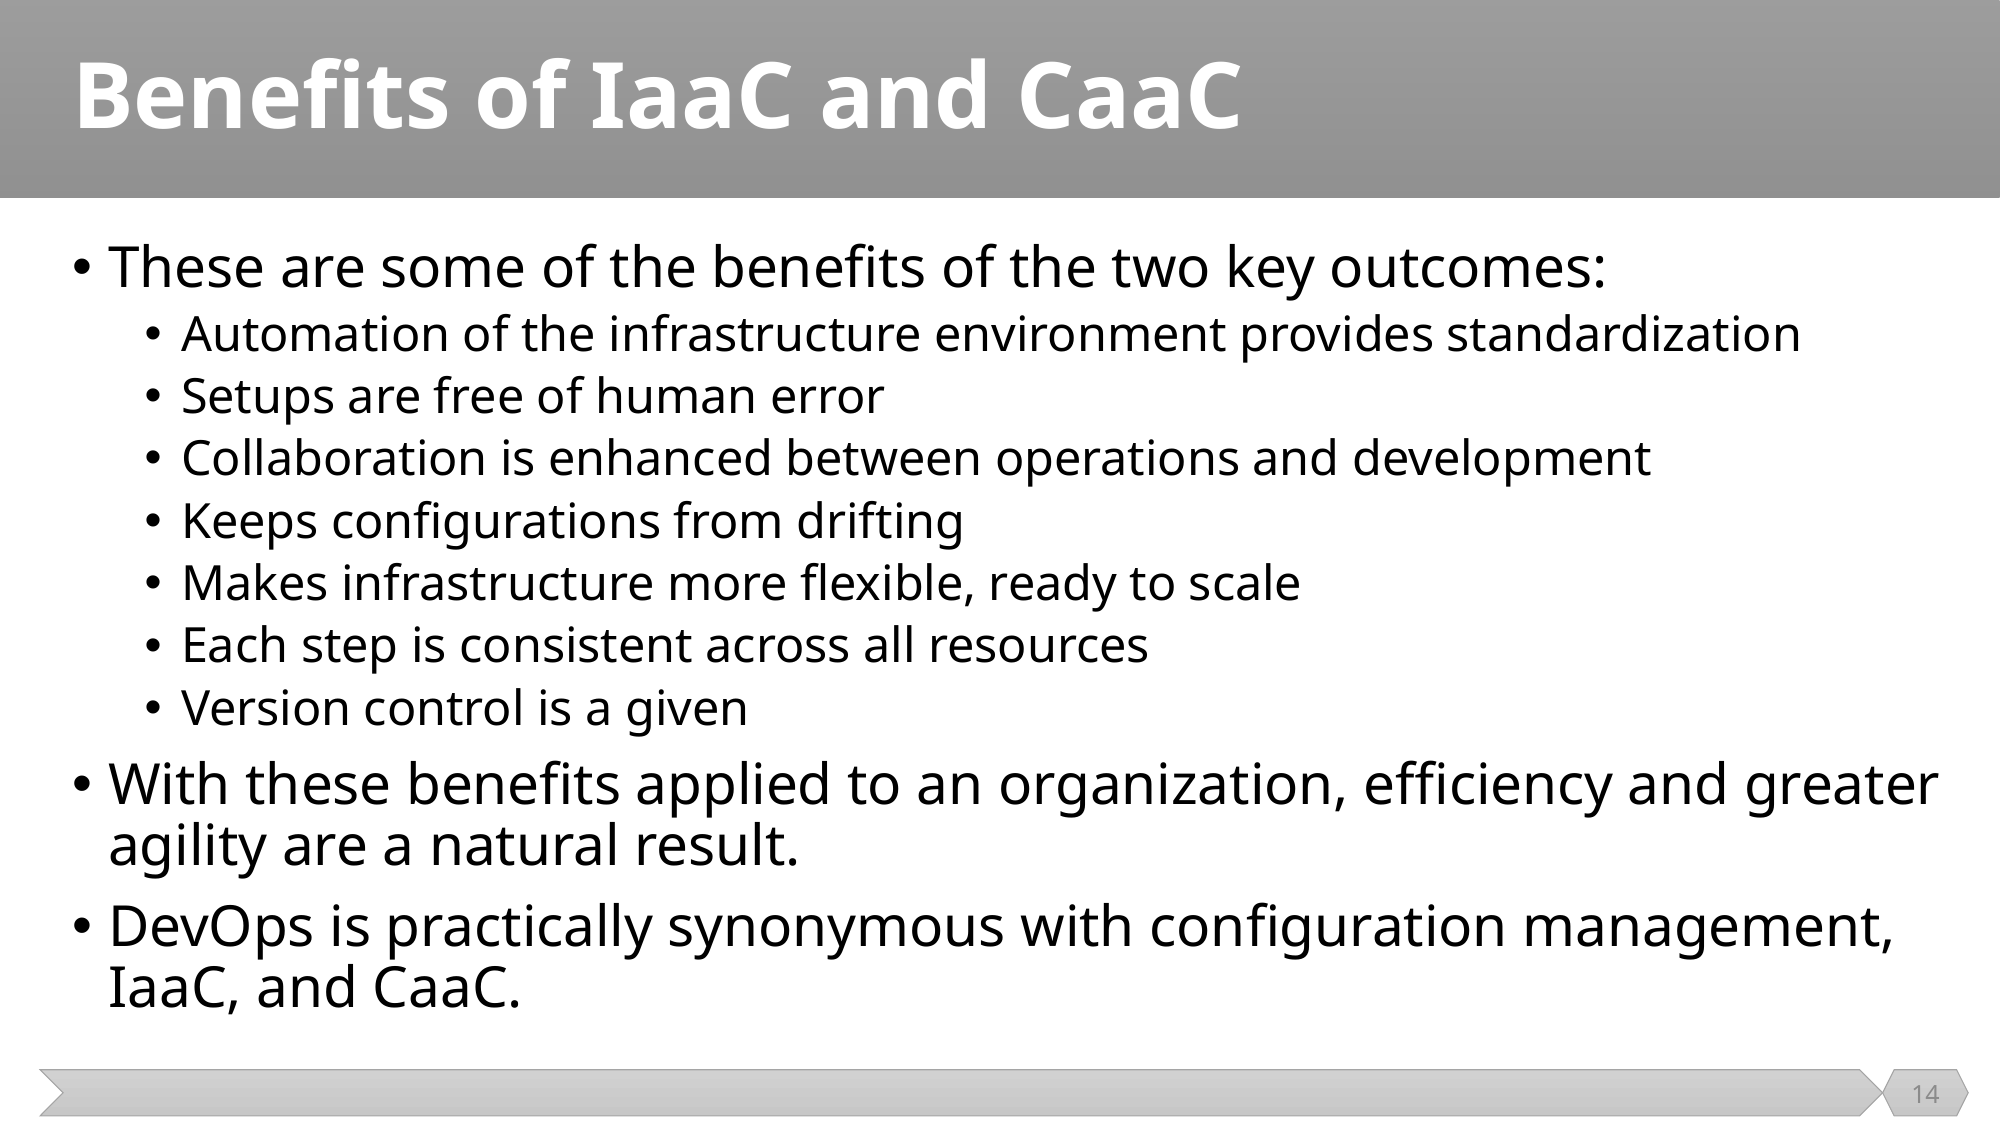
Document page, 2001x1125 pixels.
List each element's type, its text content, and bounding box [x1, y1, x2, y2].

slide_number 14 [1882, 1065, 1969, 1125]
title Benefits of IaaC and CaaC [56, 0, 1969, 199]
list These are some of the benefits of the two key outcomes: Automation of the infrastructure environment provides standardization Setups are free of human error Collaboration is enhanced between operations and development Keeps configurations from drifting Makes infrastructure more flexible, ready to scale Each step is consistent across all resources Version control is a given With these benefits applied to an organization, efficiency and greater agility are a natural result. DevOps is practically synonymous with configuration management, IaaC, and CaaC. [56, 230, 1969, 1028]
